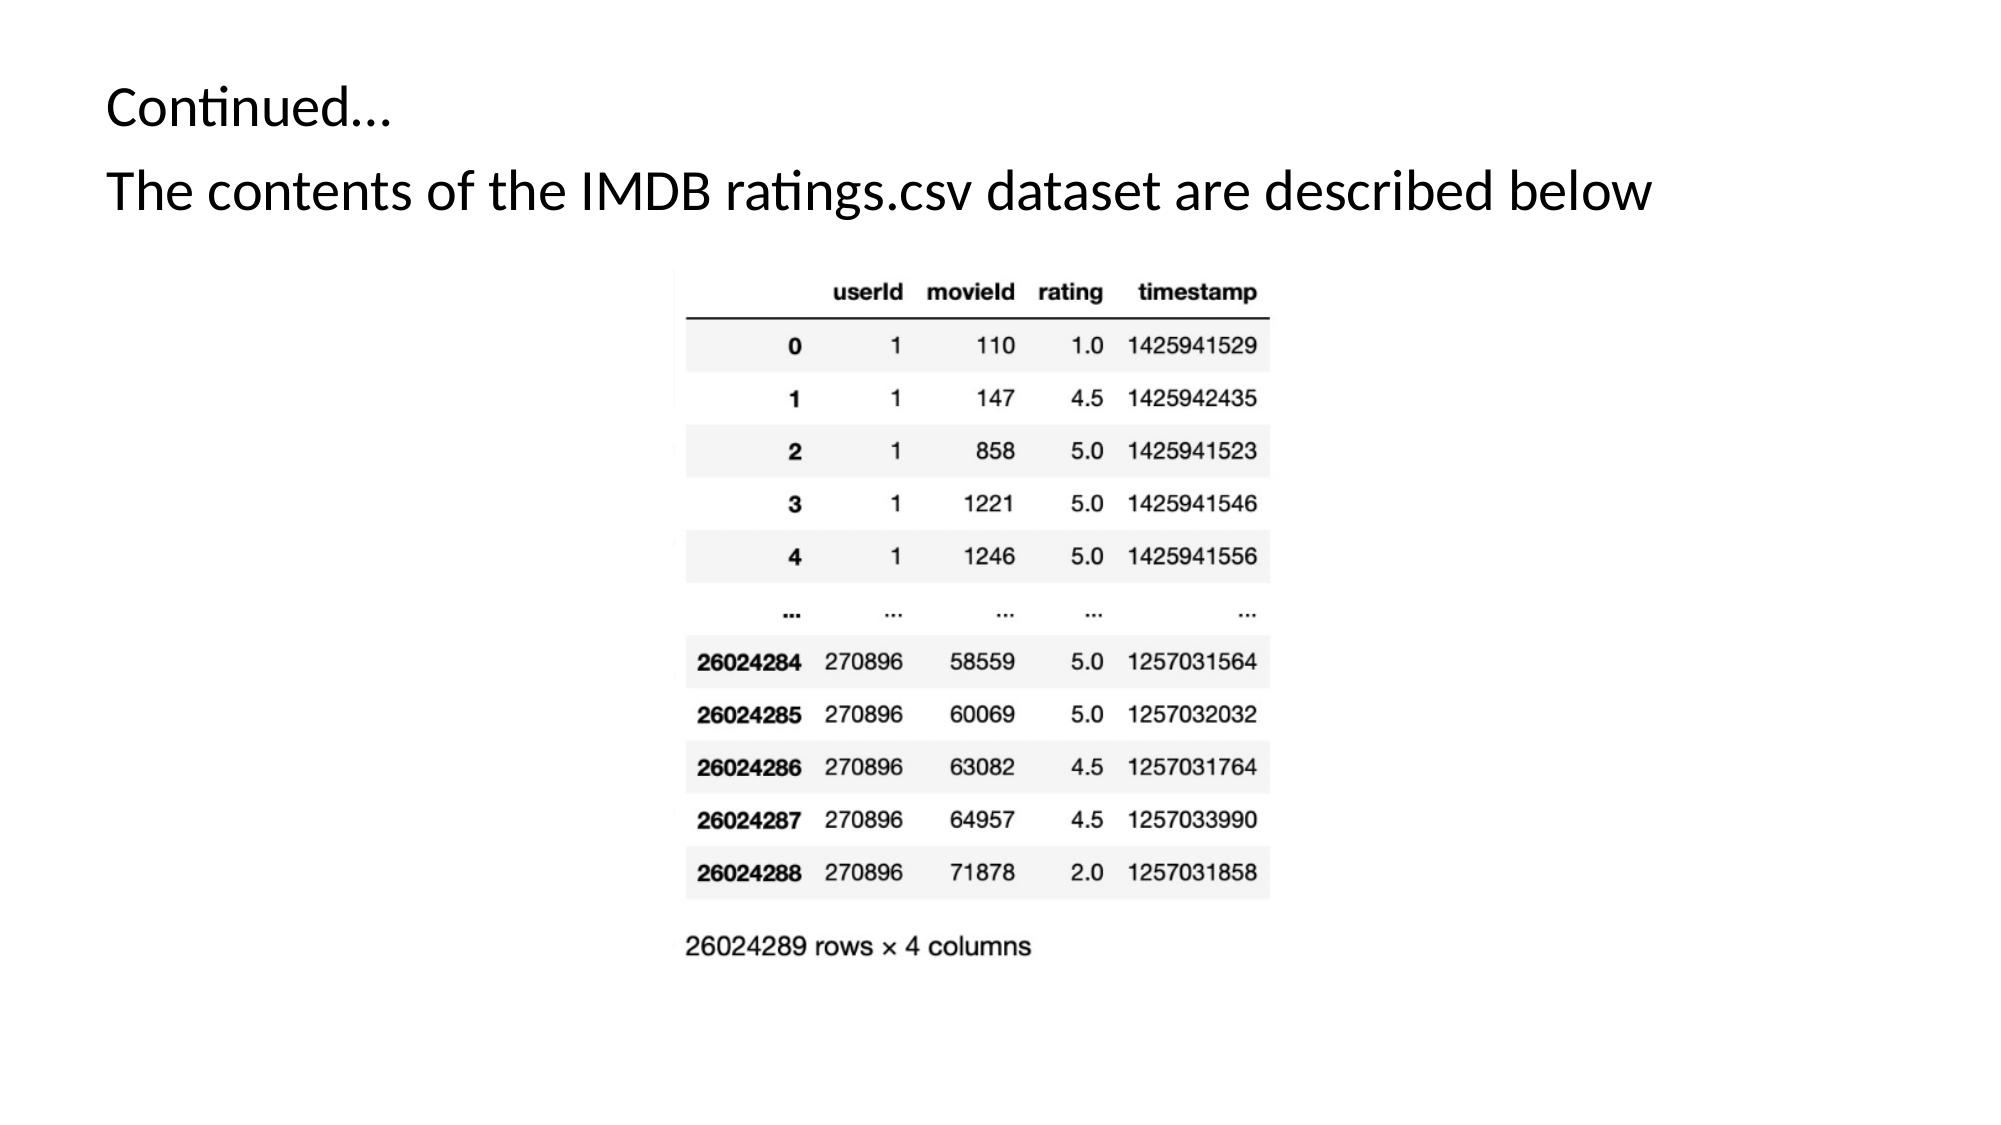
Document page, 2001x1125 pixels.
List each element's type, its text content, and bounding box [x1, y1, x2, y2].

list Continued… The contents of the IMDB ratings.csv dataset are described below [91, 68, 1863, 1022]
picture [673, 269, 1312, 964]
